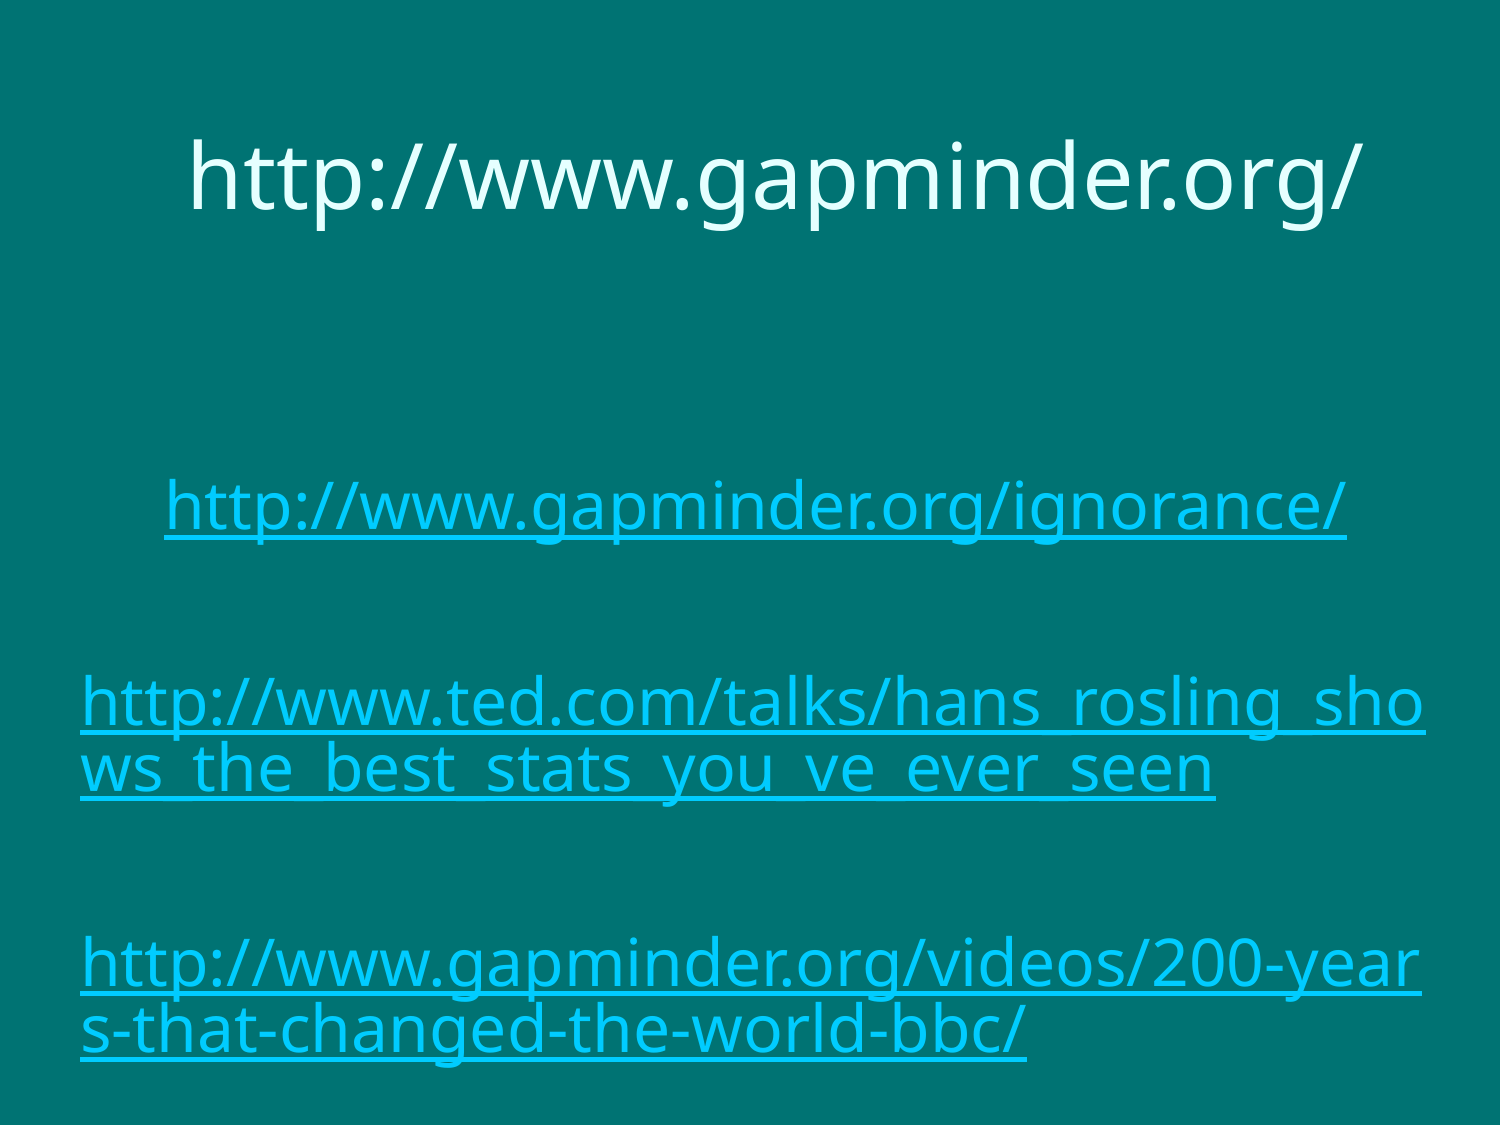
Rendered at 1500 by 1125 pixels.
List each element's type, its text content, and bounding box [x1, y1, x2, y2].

subtitle http://www.gapminder.org/ignorance/ http://www.ted.com/talks/hans_rosling_shows_the_best_stats_you_ve_ever_seen http://www.gapminder.org/videos/200-years-that-changed-the-world-bbc/ [64, 456, 1447, 957]
title http://www.gapminder.org/ [139, 78, 1414, 379]
